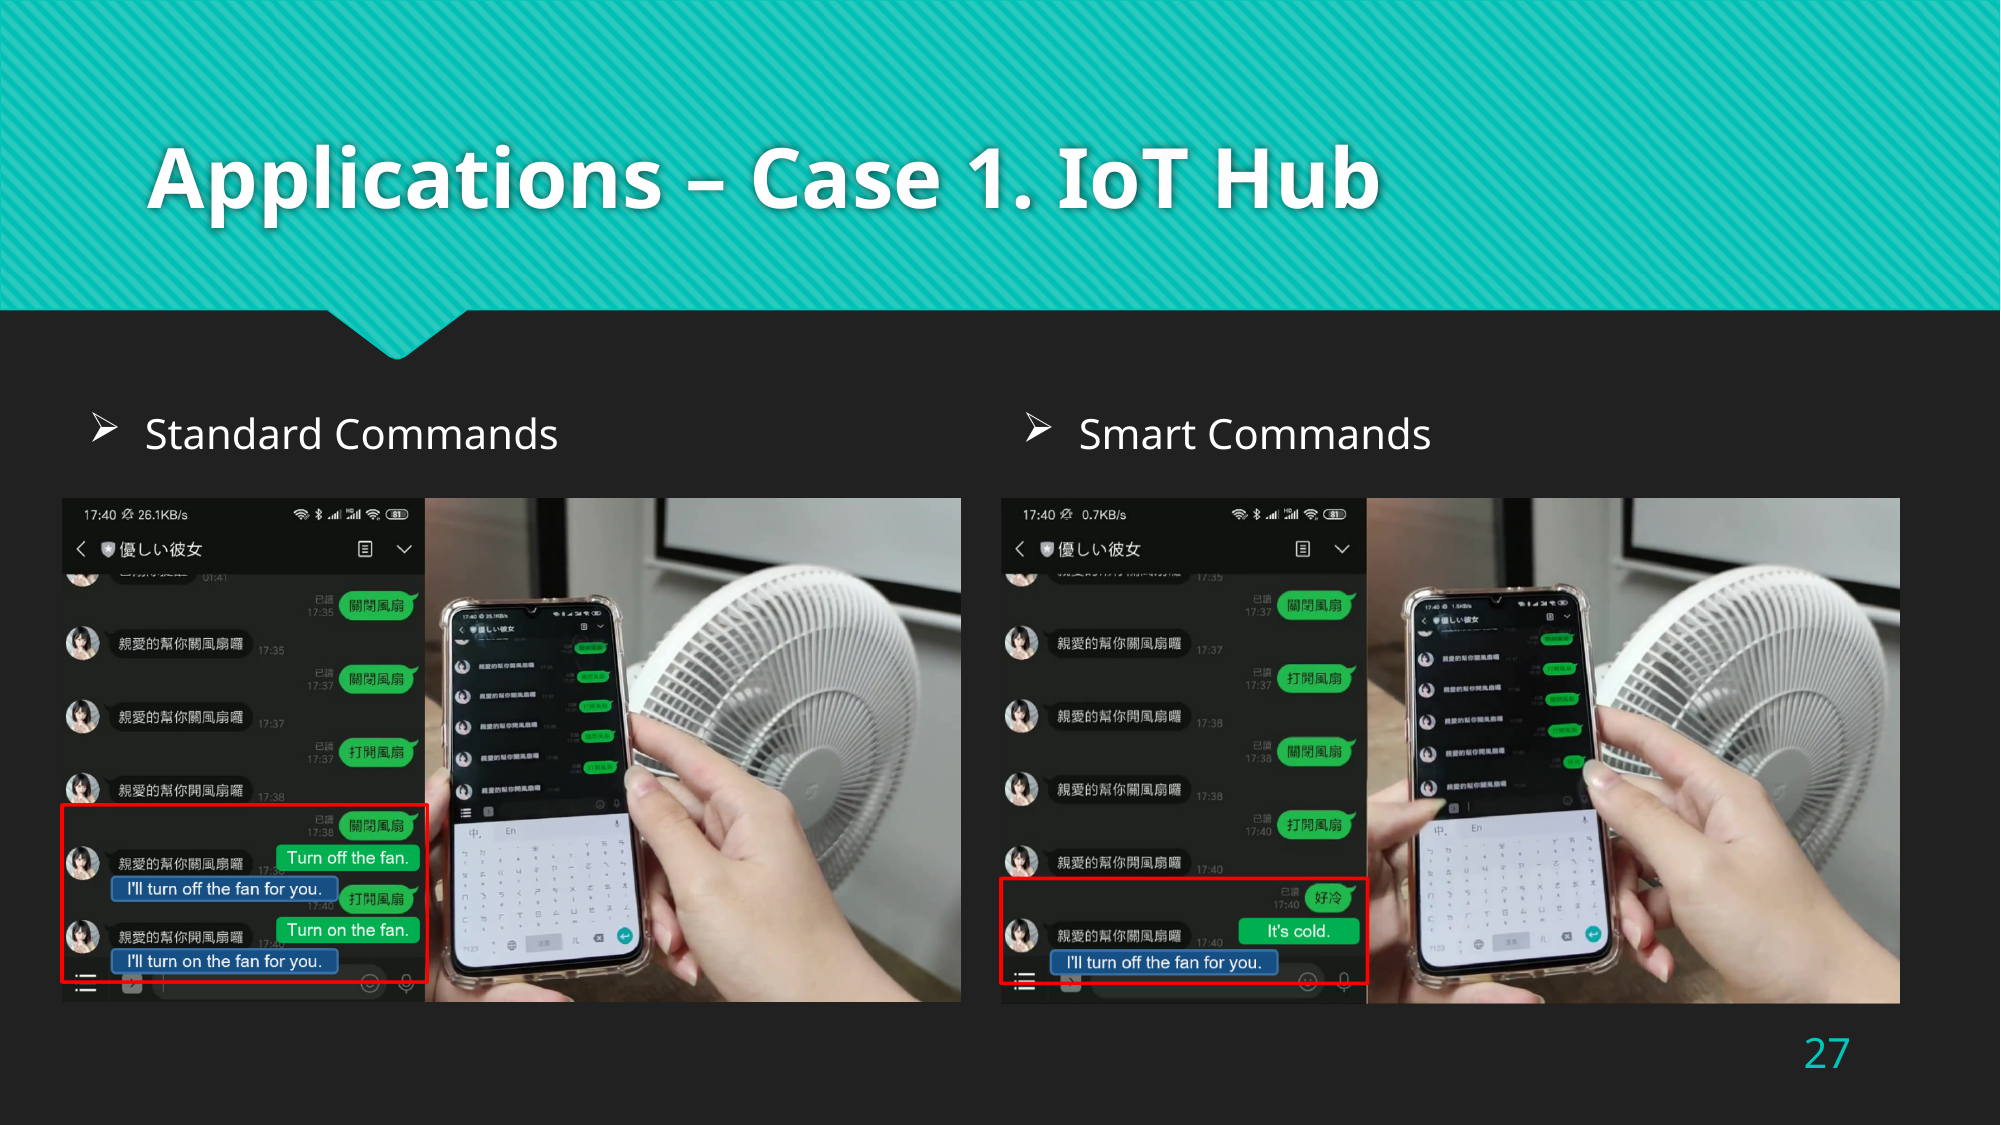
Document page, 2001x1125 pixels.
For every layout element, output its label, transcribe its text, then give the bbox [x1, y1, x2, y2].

slide_number 27 [1692, 1005, 1867, 1086]
picture [59, 498, 961, 1003]
picture [999, 498, 1901, 1005]
title Applications – Case 1. IoT Hub [132, 73, 1868, 233]
text_box Smart Commands [1007, 400, 1448, 465]
text_box Standard Commands [73, 400, 575, 465]
